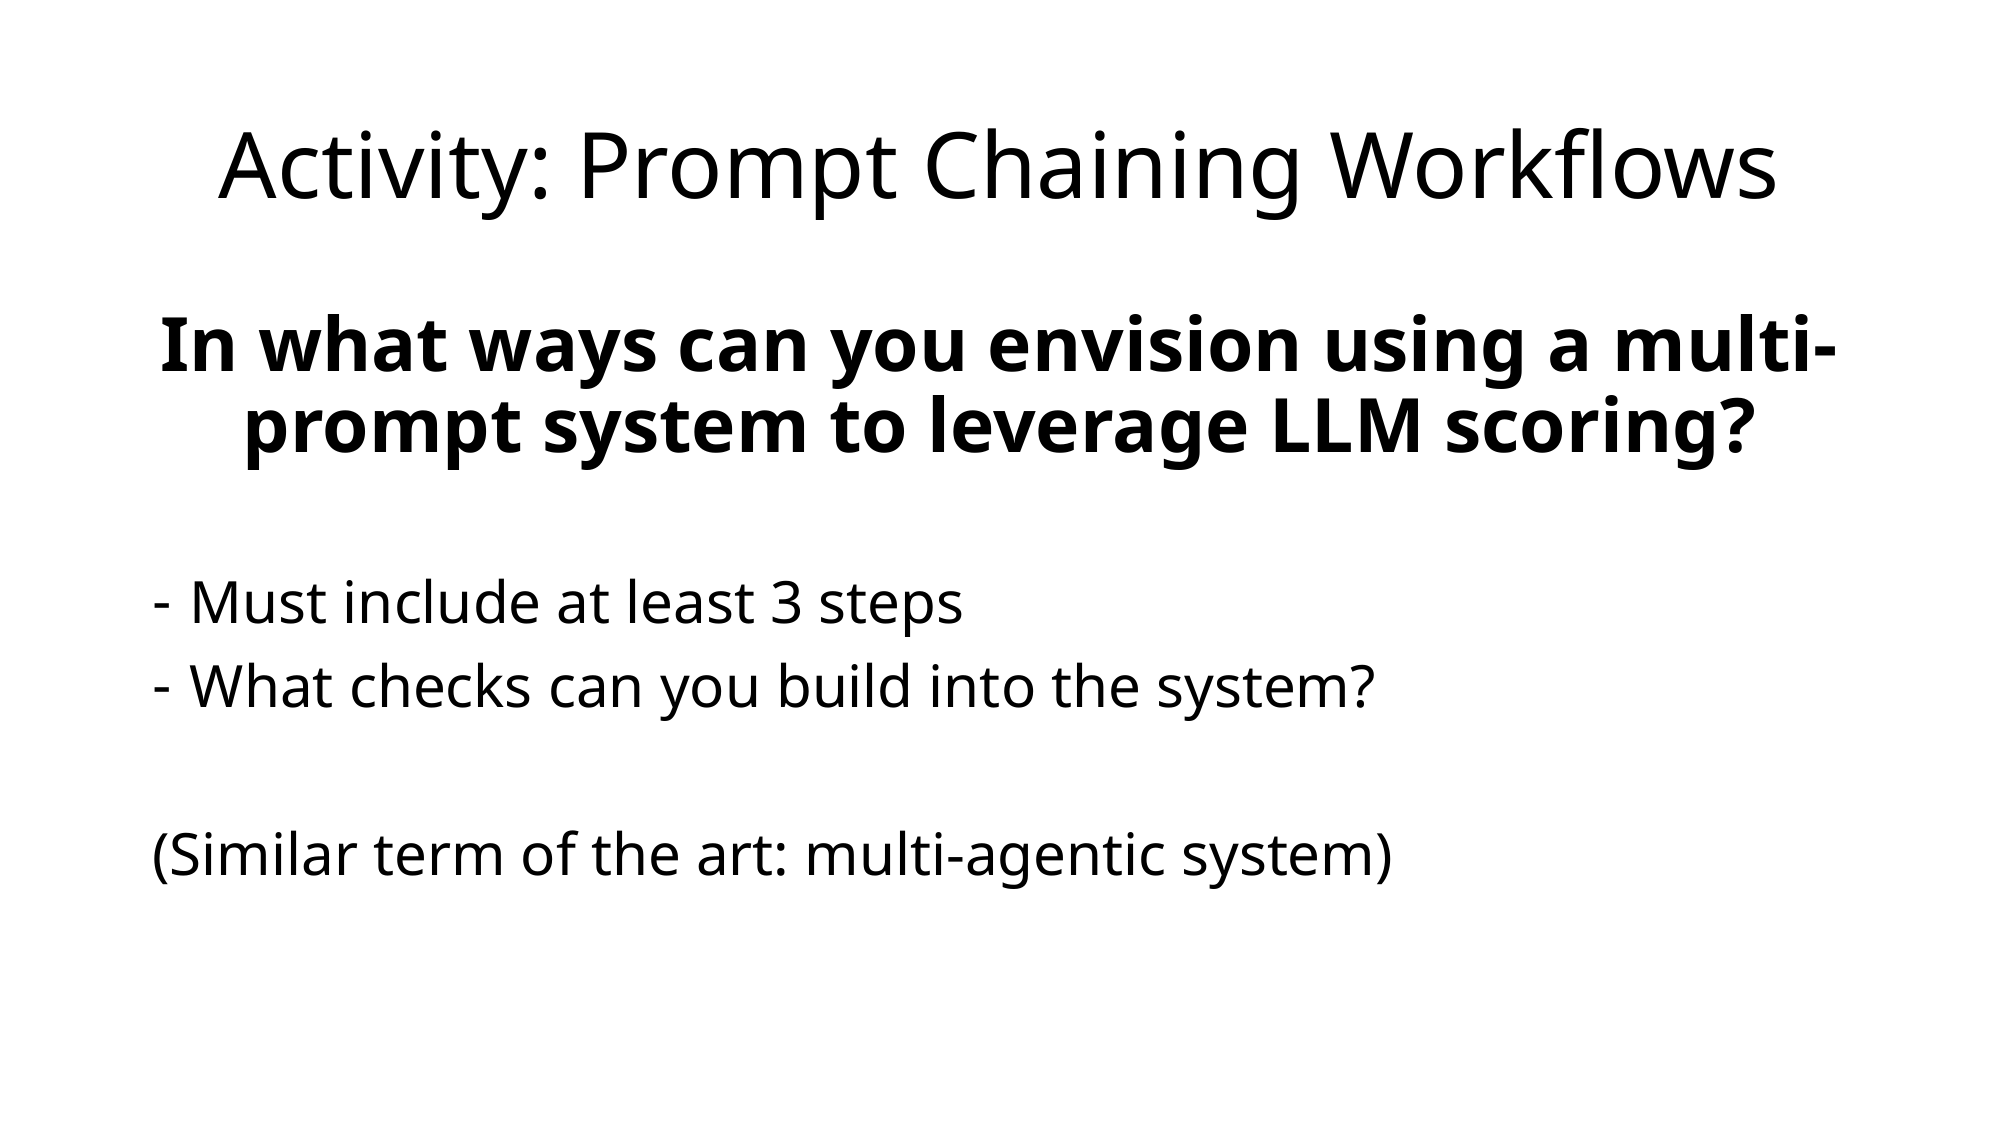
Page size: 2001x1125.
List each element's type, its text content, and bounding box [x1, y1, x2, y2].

title Activity: Prompt Chaining Workflows [137, 59, 1863, 278]
list In what ways can you envision using a multi-prompt system to leverage LLM scoring? Must include at least 3 steps What checks can you build into the system? (Similar term of the art: multi-agentic system) [137, 299, 1863, 1014]
